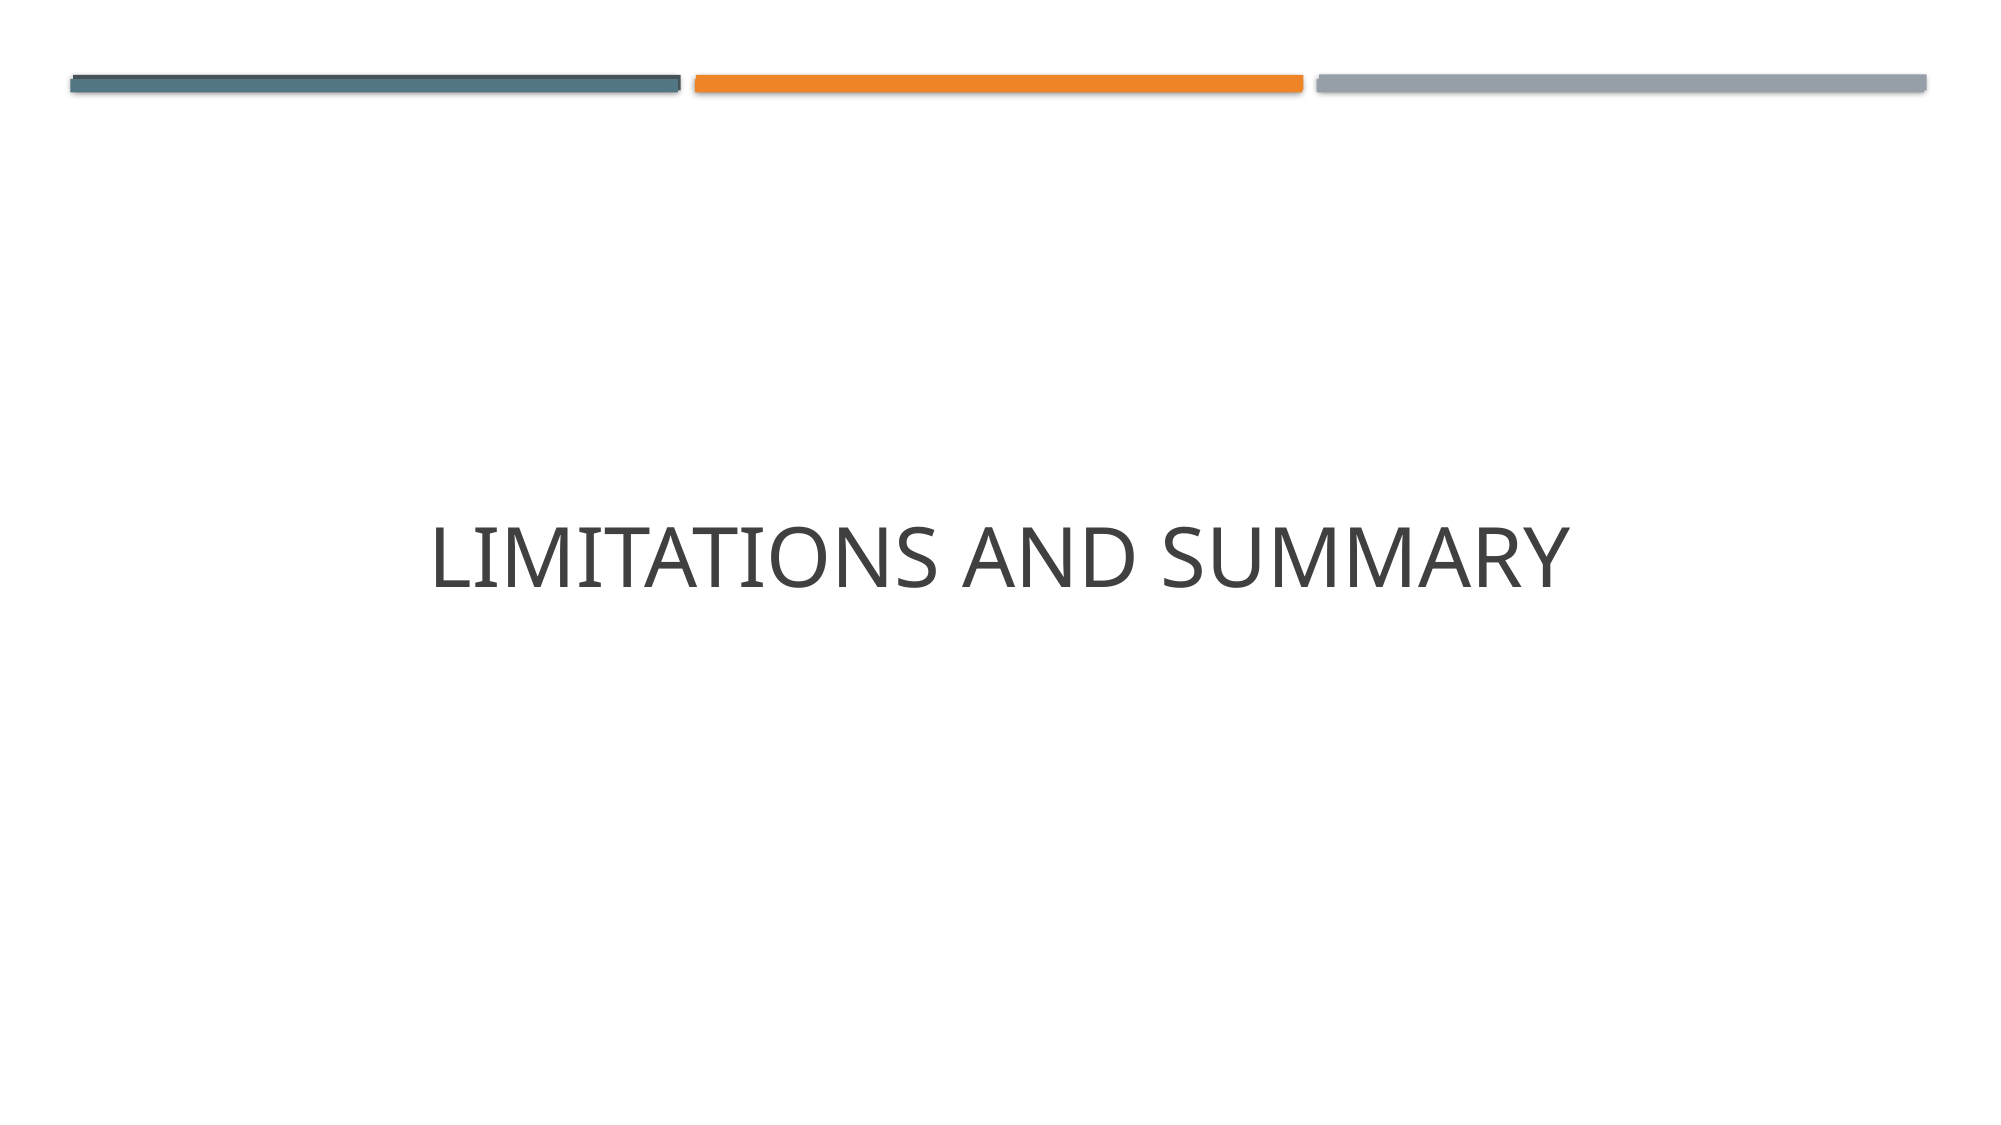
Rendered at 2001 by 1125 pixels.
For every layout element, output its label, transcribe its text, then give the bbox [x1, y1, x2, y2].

title Limitations and summary [249, 187, 1750, 612]
